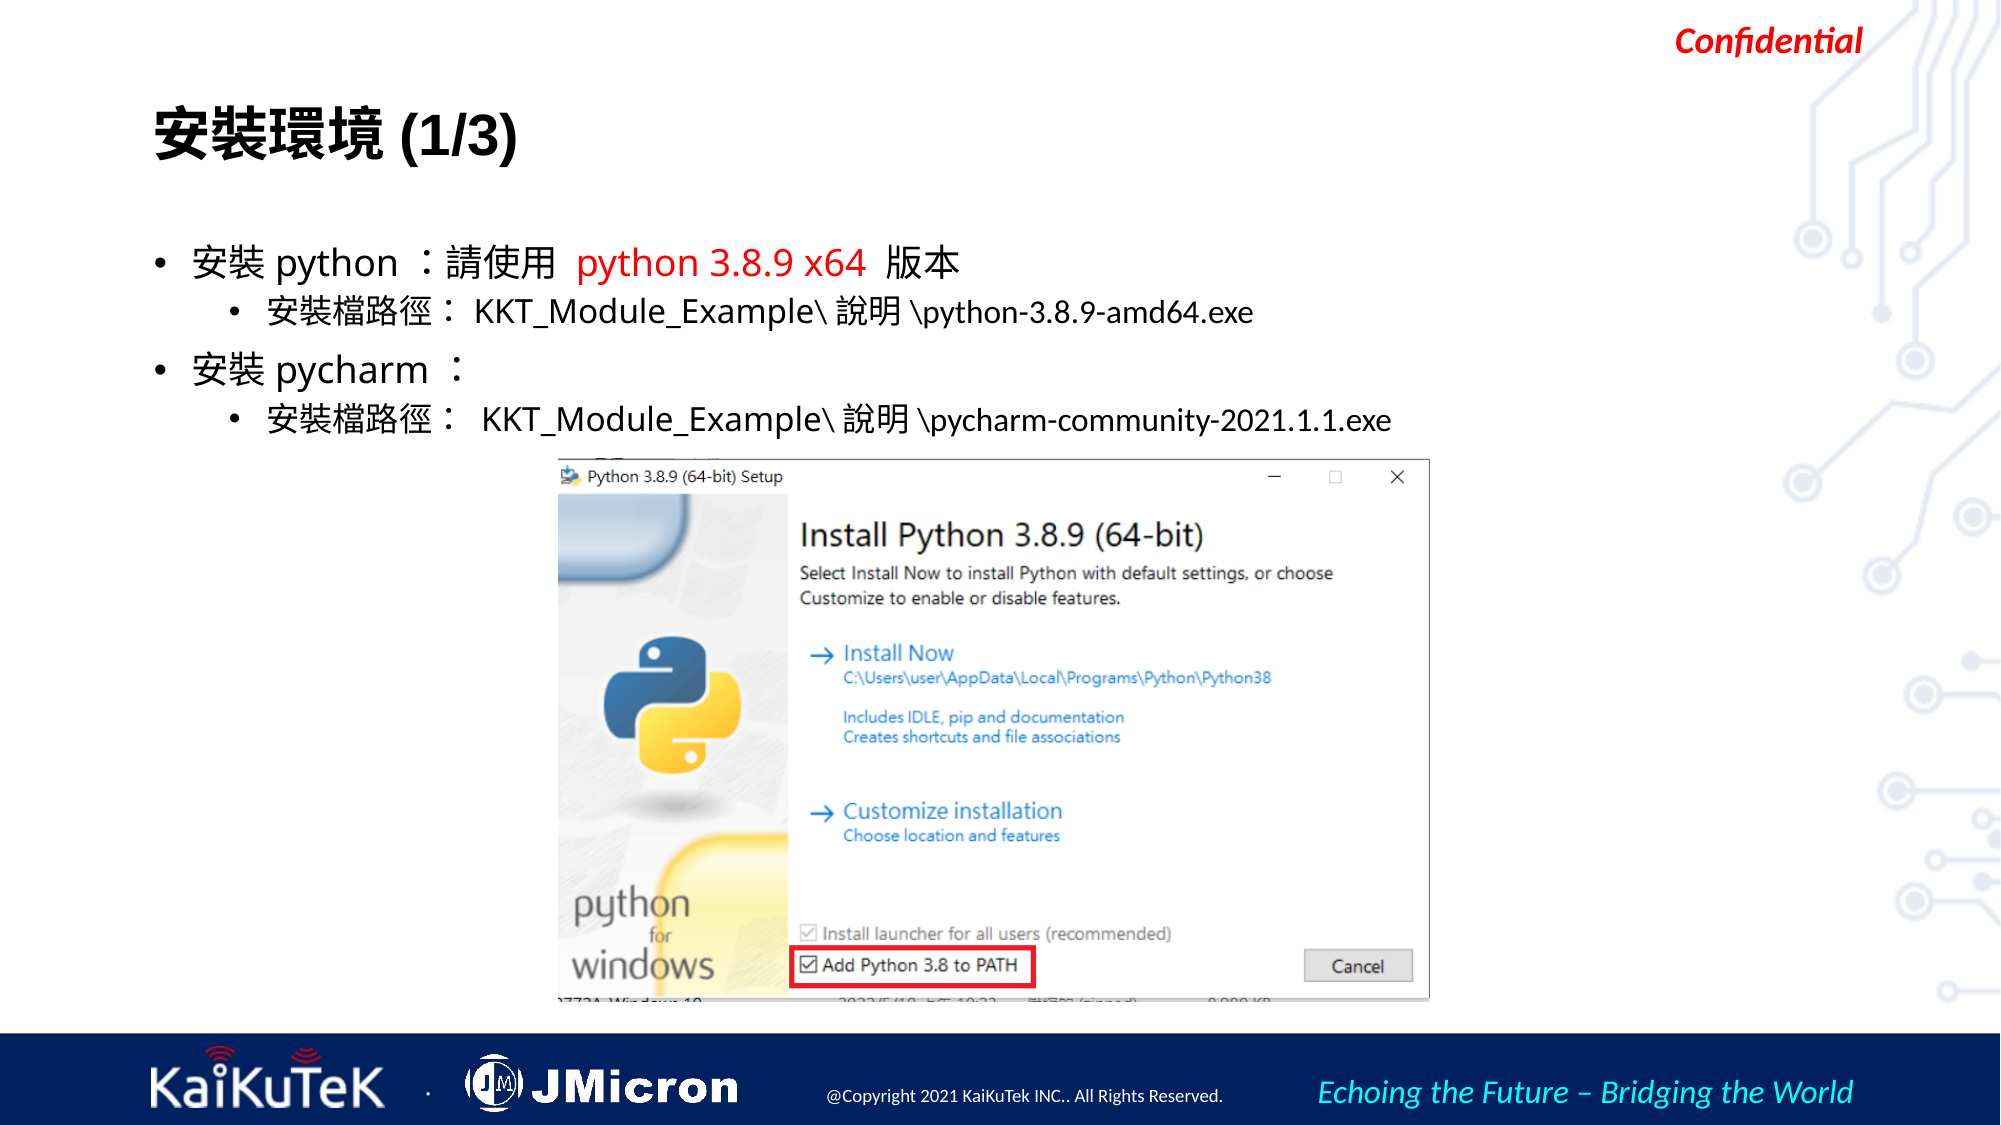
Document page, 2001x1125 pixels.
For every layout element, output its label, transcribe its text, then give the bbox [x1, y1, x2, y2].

picture [465, 1054, 737, 1112]
picture [151, 1046, 385, 1108]
picture [558, 458, 1430, 1002]
title 安裝環境(1/3) [137, 59, 1863, 215]
list 安裝python：請使用 python 3.8.9 x64 版本 安裝檔路徑：KKT_Module_Example\說明\python-3.8.9-amd64.exe 安裝pycharm： 安裝檔路徑： KKT_Module_Example\說明\pycharm-community-2021.1.1.exe [138, 236, 1850, 1019]
